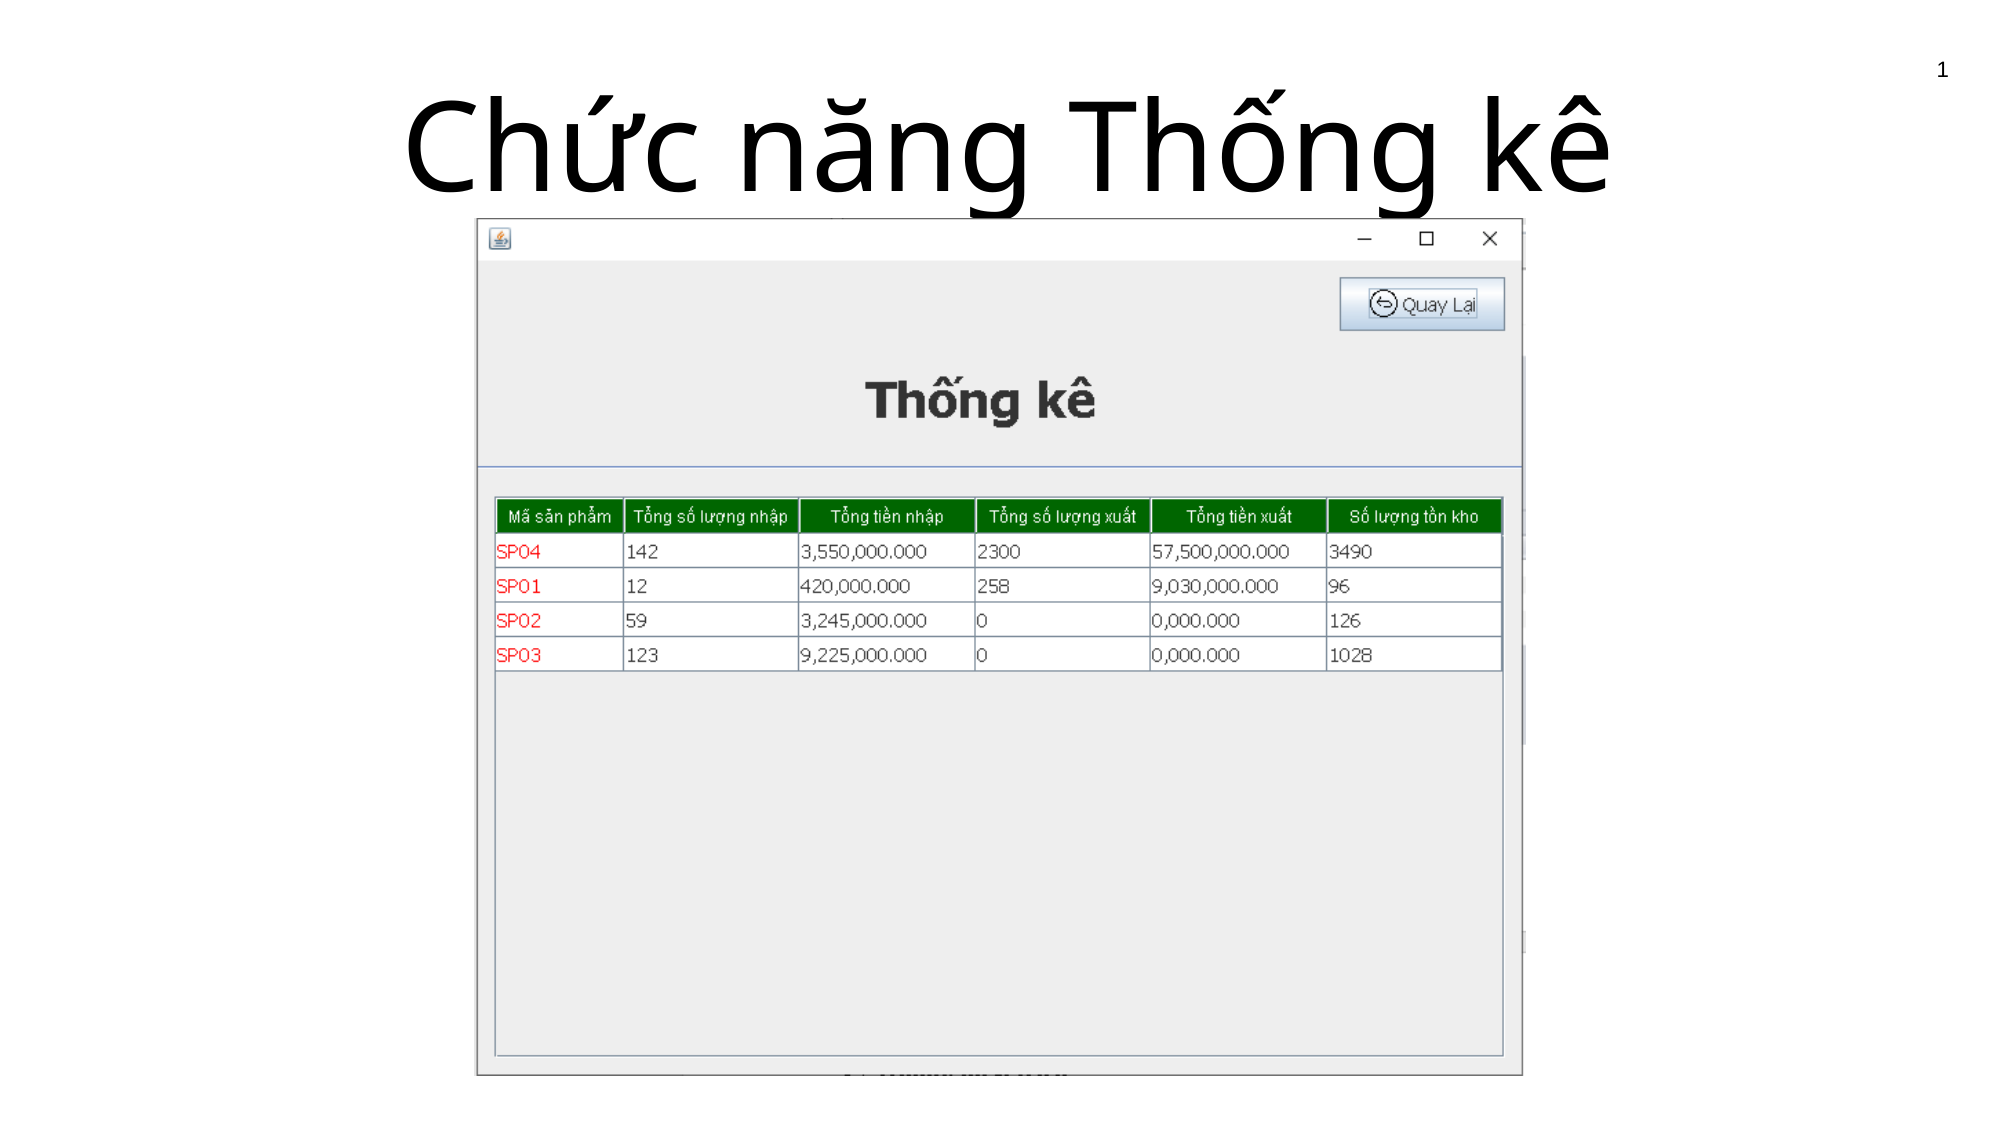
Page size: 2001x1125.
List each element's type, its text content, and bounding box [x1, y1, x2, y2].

text_box Chức năng Thống kê [65, 6, 1952, 217]
text_box 1 [1840, 45, 1949, 83]
picture [474, 218, 1526, 1076]
